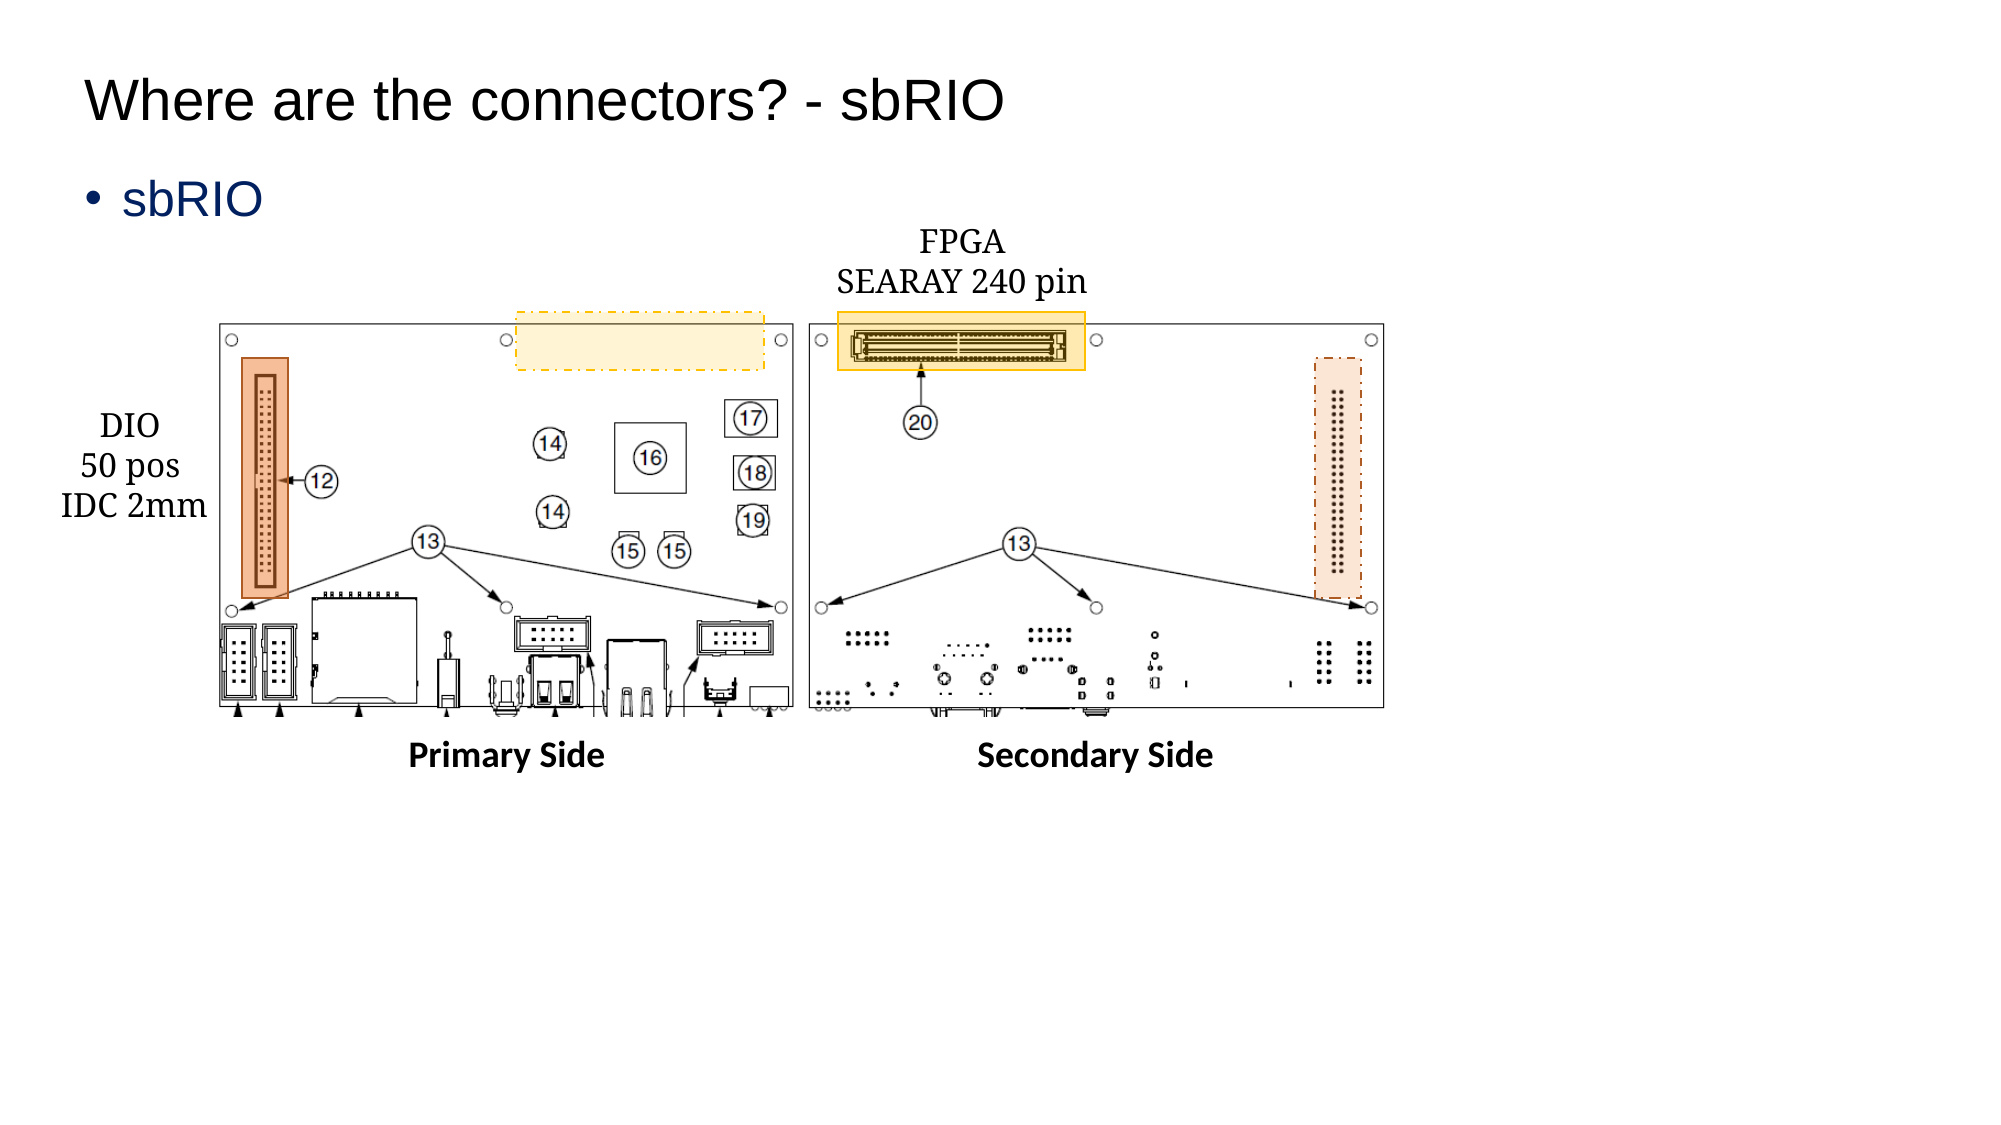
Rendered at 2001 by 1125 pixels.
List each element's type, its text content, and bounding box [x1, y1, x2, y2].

text_box Primary Side [393, 722, 621, 783]
text_box Secondary Side [962, 723, 1229, 783]
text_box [216, 312, 1393, 717]
text_box FPGA SEARAY 240 pin [804, 212, 1121, 308]
list sbRIO [69, 165, 1931, 1013]
text_box DIO 50 pos IDC 2mm [0, 396, 216, 532]
title Where are the connectors? - sbRIO [69, 58, 1931, 145]
